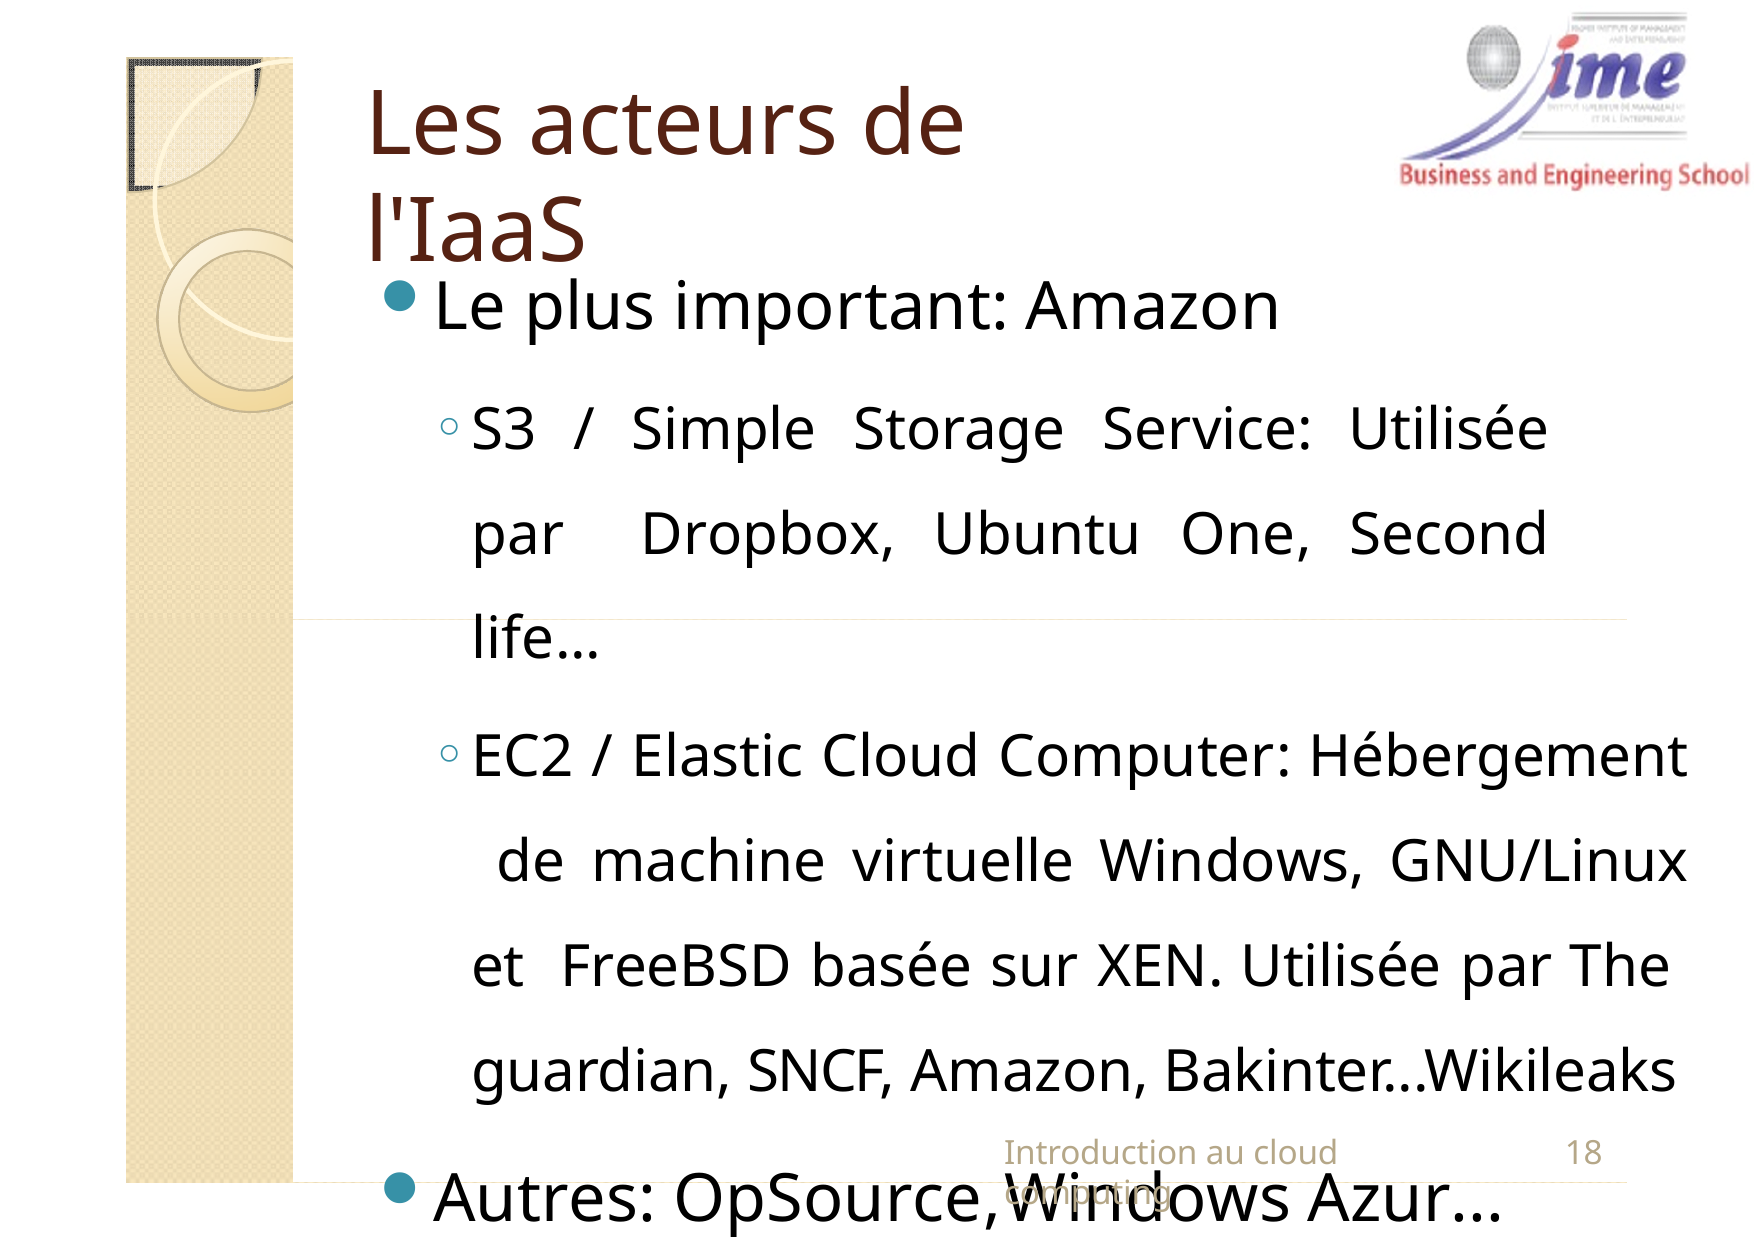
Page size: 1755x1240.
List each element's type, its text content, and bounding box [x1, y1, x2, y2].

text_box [126, 56, 1628, 619]
text_box Le plus important: Amazon S3 / Simple Storage Service: Utilisée par Dropbox, Ubuntu One, Second life... EC2 / Elastic Cloud Computer: Hébergement de machine virtuelle Windows, GNU/Linux et FreeBSD basée sur XEN. Utilisée par The guardian, SNCF, Amazon, Bakinter...Wikileaks Autres: OpSource,Windows Azur... [1631, 209, 1690, 1235]
picture [1394, 5, 1755, 201]
footer Introduction au cloud computing [1002, 1190, 1481, 1240]
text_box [126, 619, 1628, 1183]
text_box Le plus important: Amazon S3 / Simple Storage Service: Utilisée par Dropbox, Ubuntu One, Second life... EC2 / Elastic Cloud Computer: Hébergement de machine virtuelle Windows, GNU/Linux et FreeBSD basée sur XEN. Utilisée par The guardian, SNCF, Amazon, Bakinter...Wikileaks Autres: OpSource,Windows Azur... [377, 1190, 1002, 1235]
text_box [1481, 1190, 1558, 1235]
slide_number 18 [1558, 1130, 1667, 1240]
